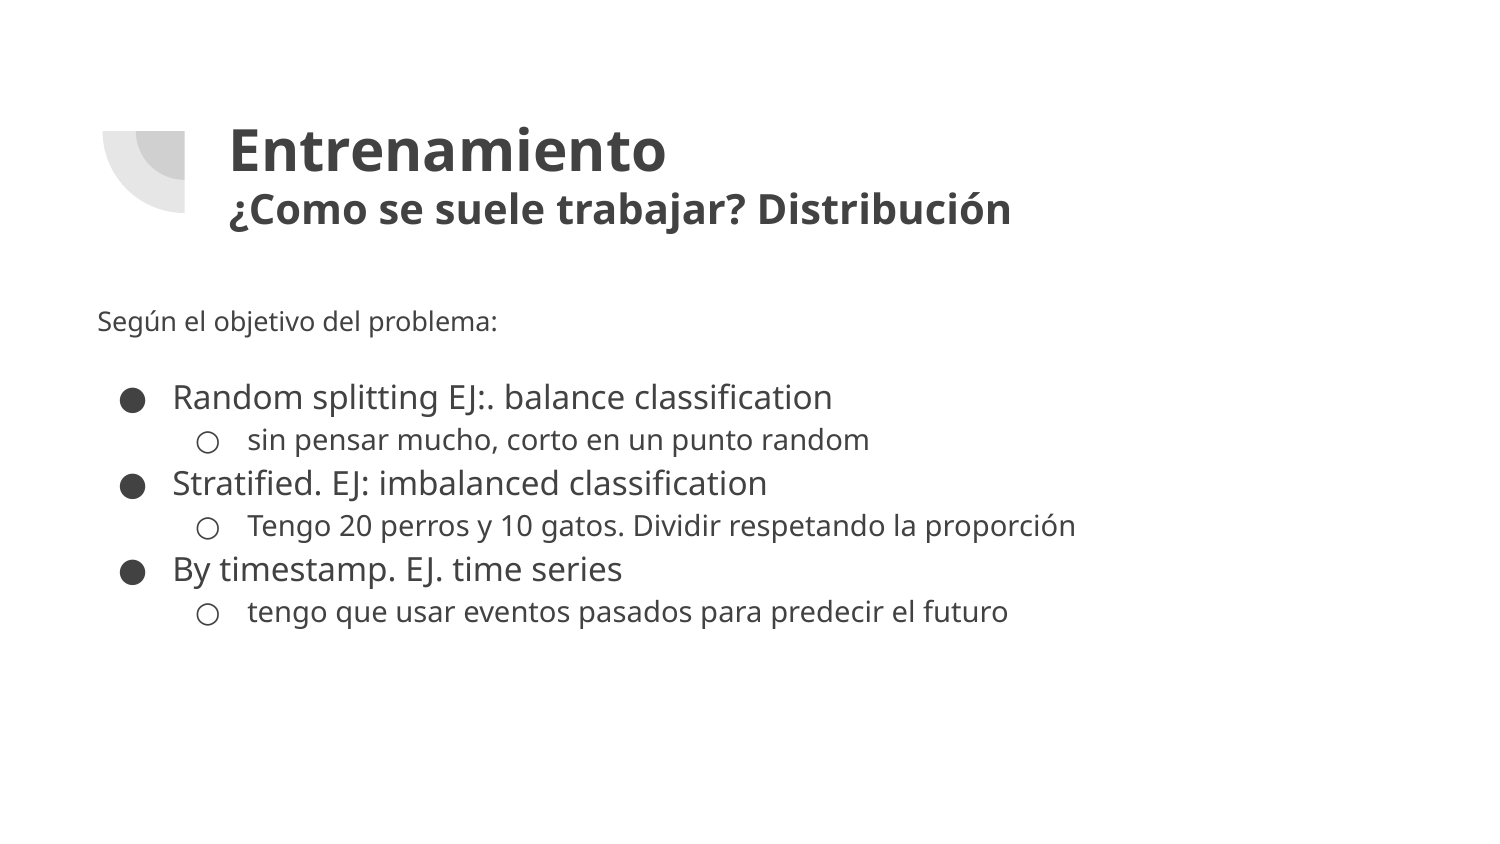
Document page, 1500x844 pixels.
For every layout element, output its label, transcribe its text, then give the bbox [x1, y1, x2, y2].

title Entrenamiento ¿Como se suele trabajar? Distribución [213, 98, 1368, 263]
list Según el objetivo del problema: Random splitting EJ:. balance classification sin pensar mucho, corto en un punto random Stratified. EJ: imbalanced classification Tengo 20 perros y 10 gatos. Dividir respetando la proporción By timestamp. EJ. time series tengo que usar eventos pasados para predecir el futuro [82, 284, 1236, 702]
